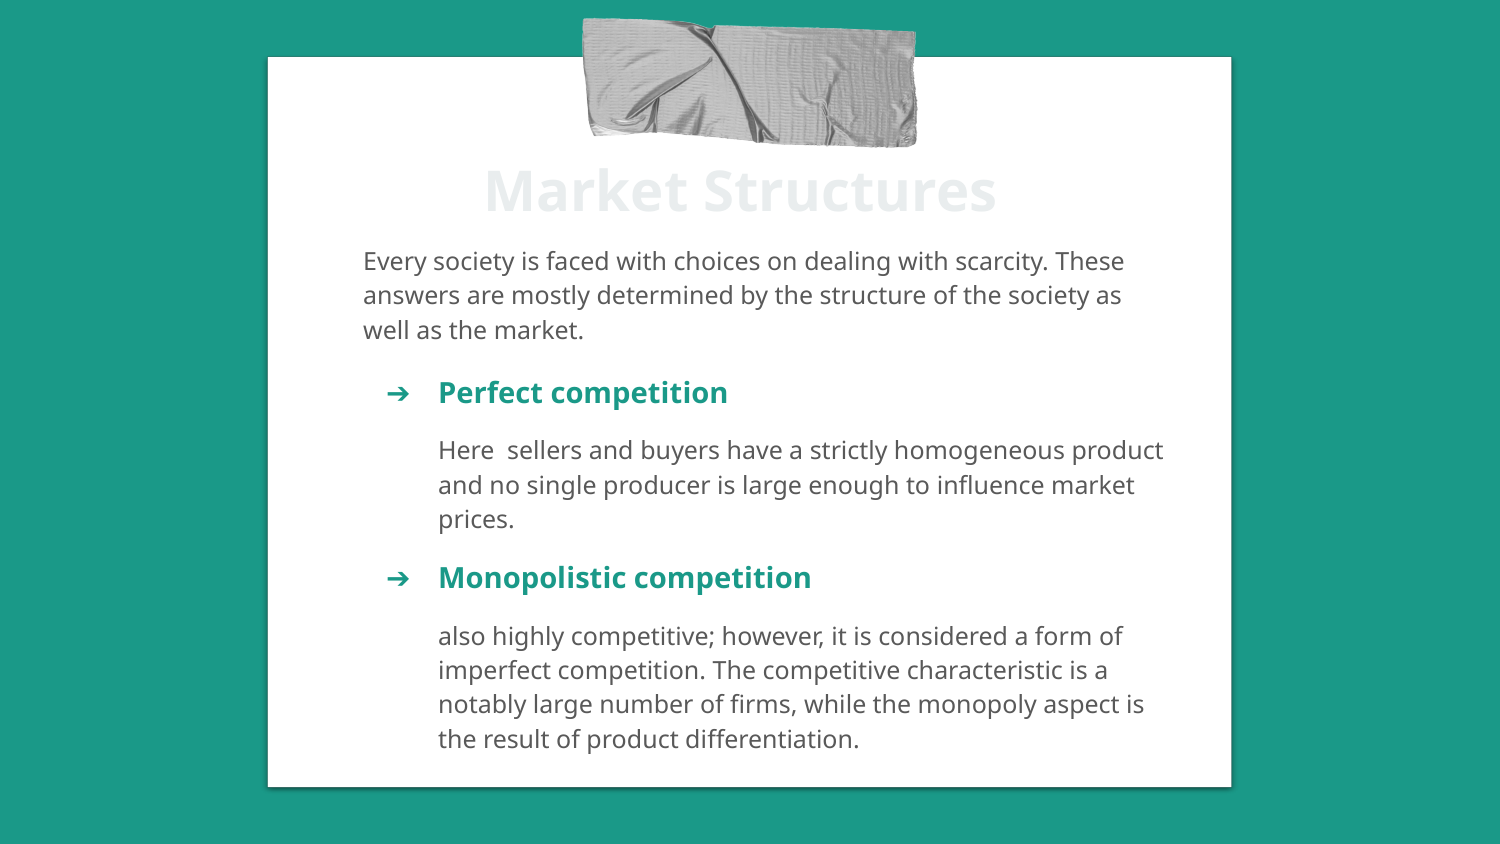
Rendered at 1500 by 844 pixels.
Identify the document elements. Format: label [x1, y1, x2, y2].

picture [228, 16, 1272, 818]
